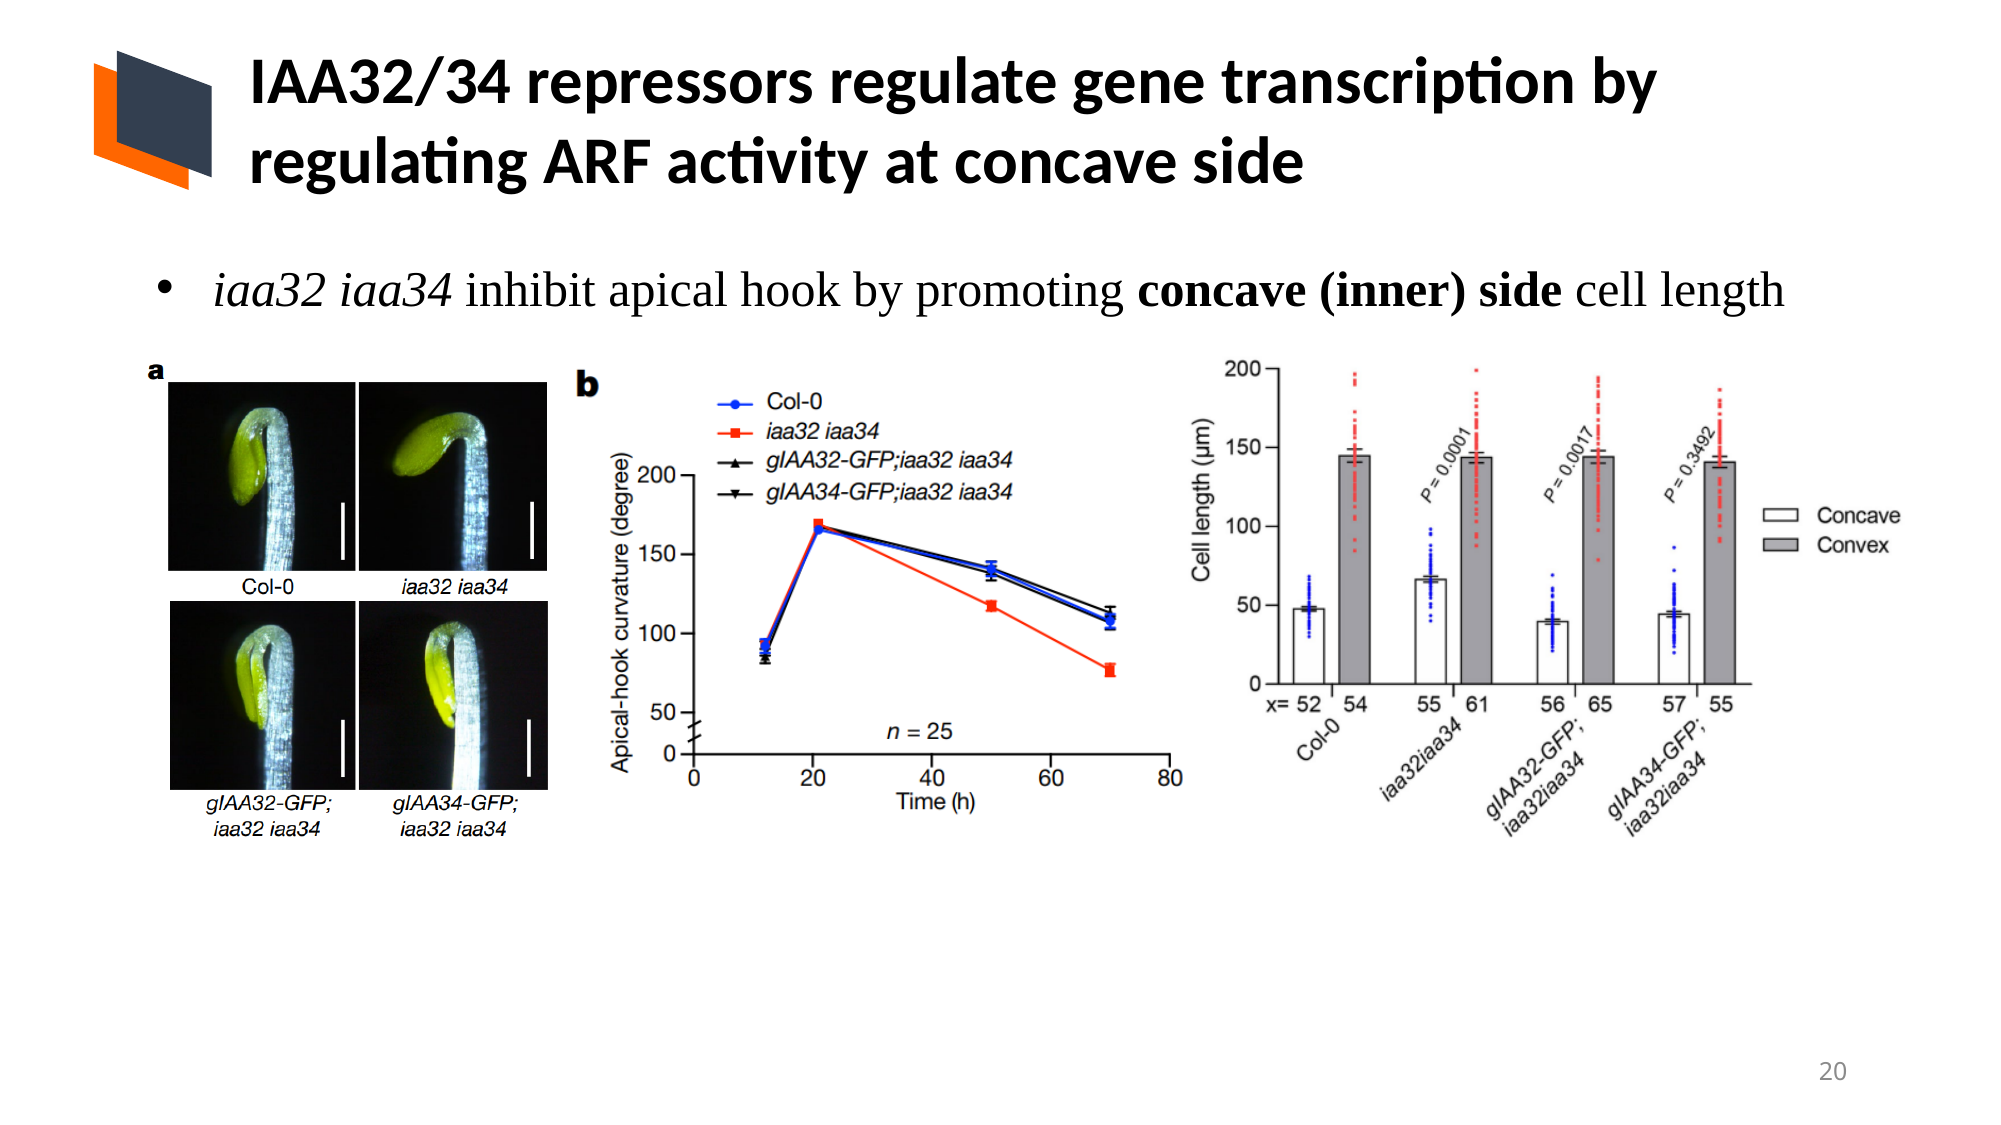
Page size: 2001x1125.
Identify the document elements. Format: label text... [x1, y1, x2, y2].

picture [571, 343, 1755, 843]
text_box iaa32 iaa34 inhibit apical hook by promoting concave (inner) side cell length [141, 219, 1822, 324]
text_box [93, 50, 212, 190]
picture [141, 357, 551, 842]
picture [1757, 503, 1908, 563]
slide_number 20 [1412, 1042, 1863, 1103]
text_box IAA32/34 repressors regulate gene transcription by regulating ARF activity at concave side [234, 29, 1750, 205]
